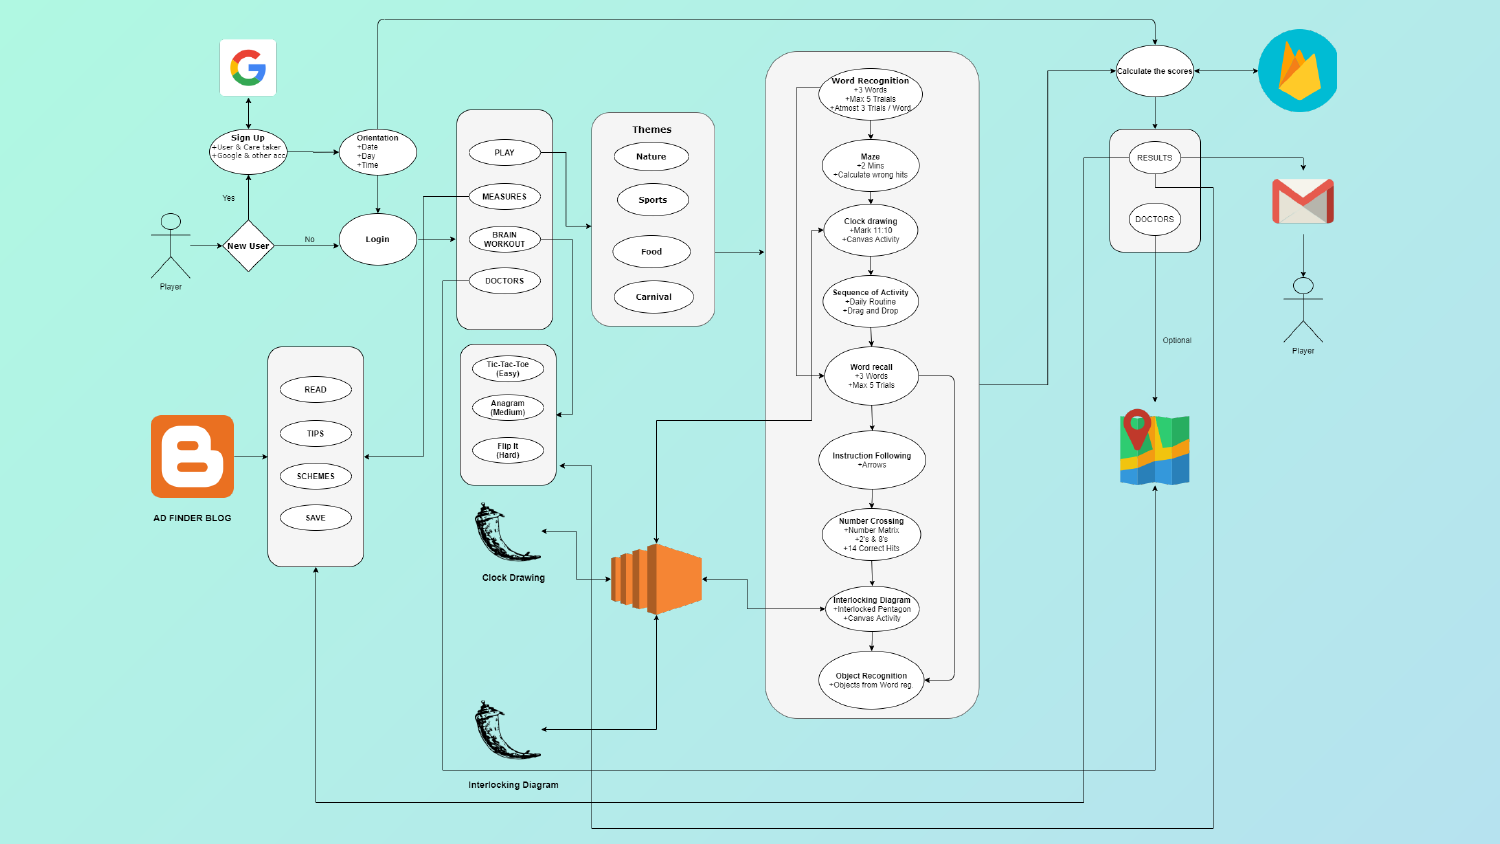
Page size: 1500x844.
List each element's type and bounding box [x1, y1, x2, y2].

picture [139, 2, 1337, 831]
